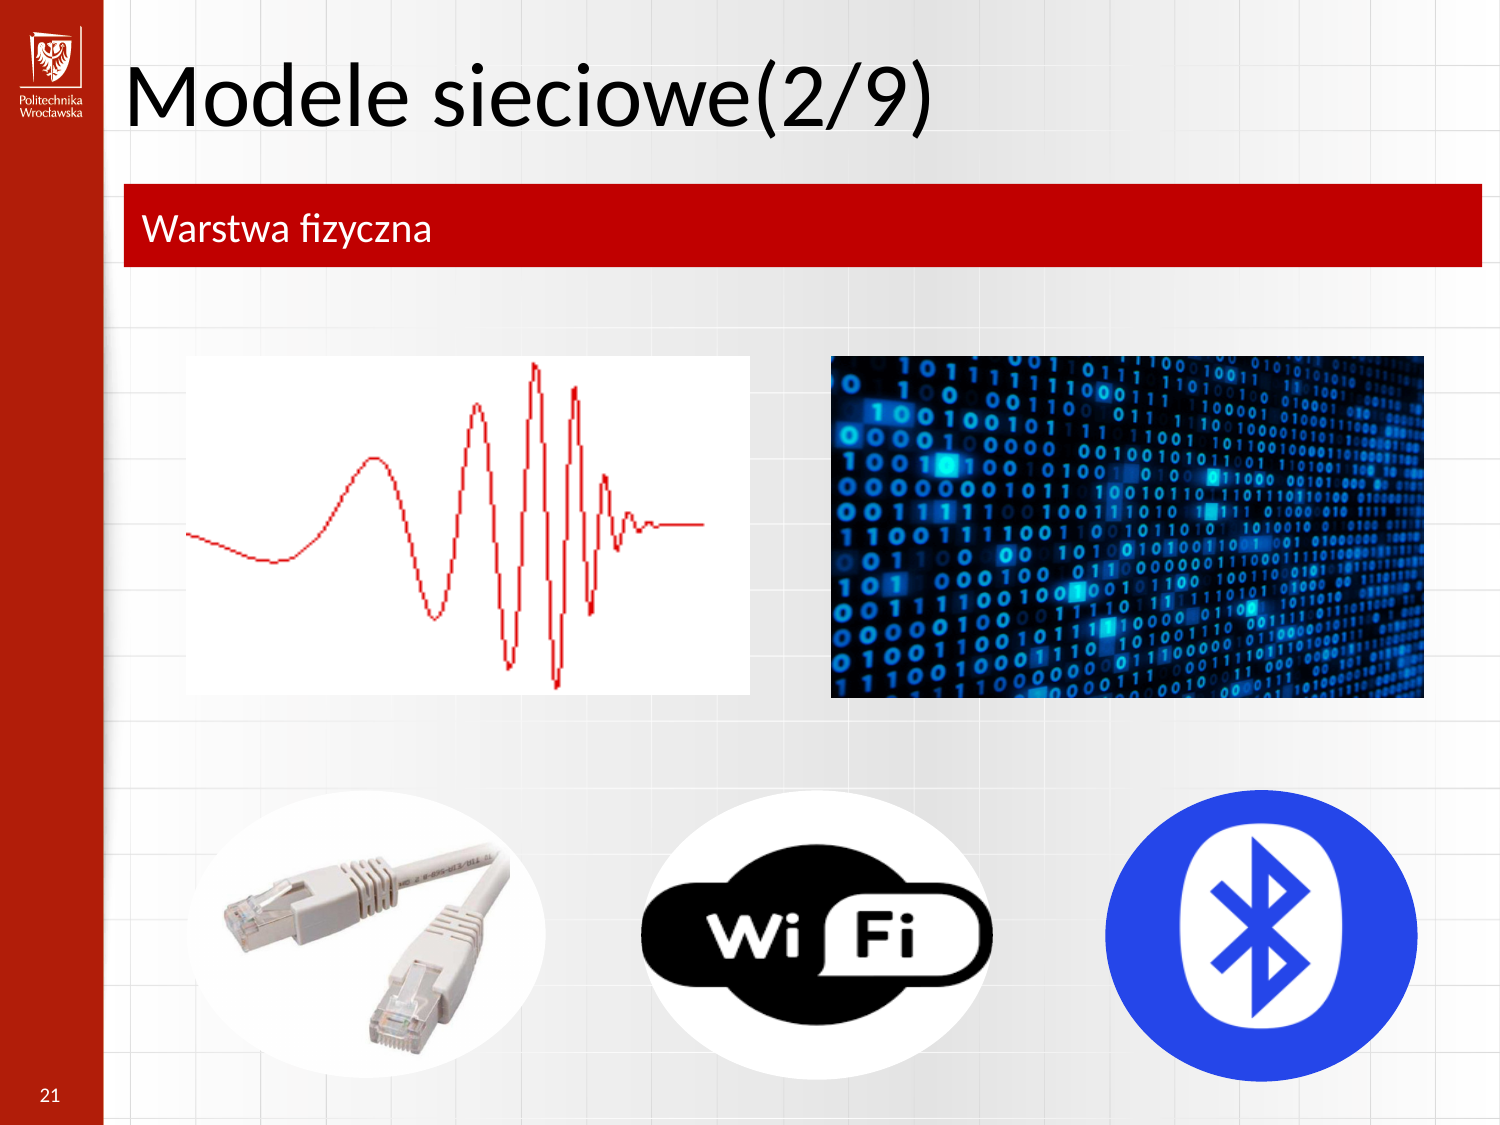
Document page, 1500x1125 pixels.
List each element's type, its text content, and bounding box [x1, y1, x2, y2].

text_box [186, 789, 1418, 1082]
list Modele sieciowe(2/9) [123, 19, 1480, 161]
picture [0, 0, 1500, 1125]
list Warstwa fizyczna [123, 183, 1483, 268]
